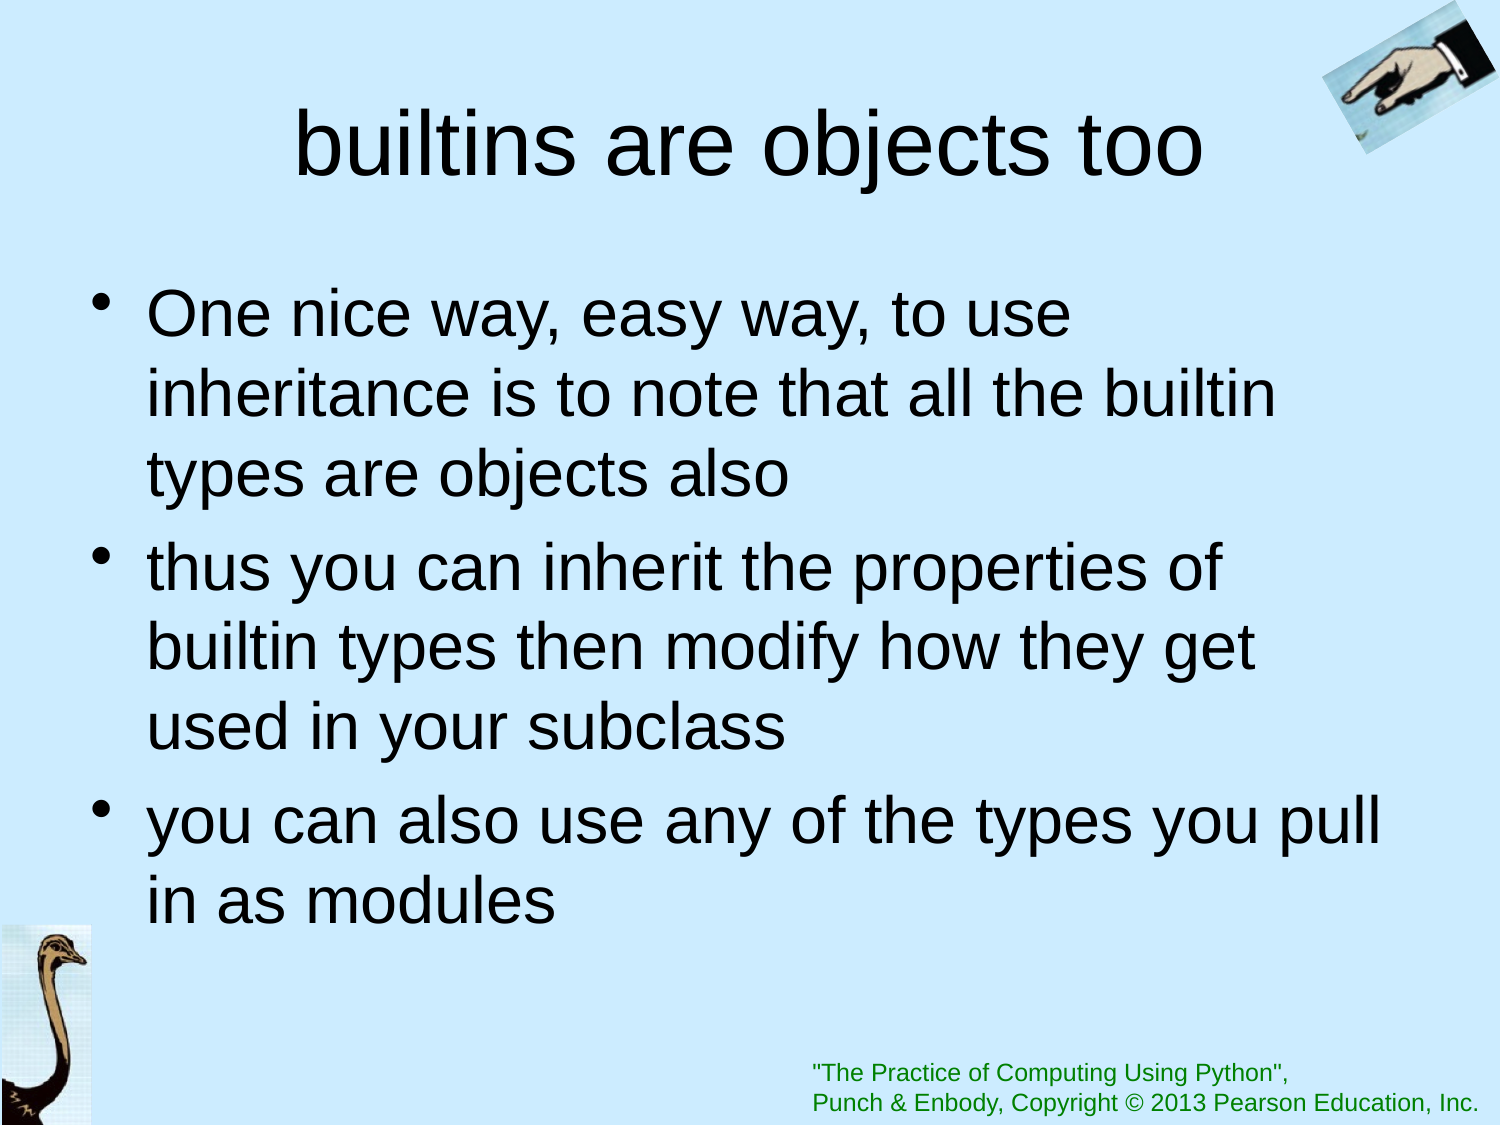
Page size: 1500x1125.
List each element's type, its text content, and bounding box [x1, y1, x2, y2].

picture [1378, 0, 1499, 120]
list One nice way, easy way, to use inheritance is to note that all the builtin types are objects also thus you can inherit the properties of builtin types then modify how they get used in your subclass you can also use any of the types you pull in as modules [75, 262, 1425, 1005]
title builtins are objects too [75, 45, 1425, 233]
picture [2, 924, 92, 1125]
